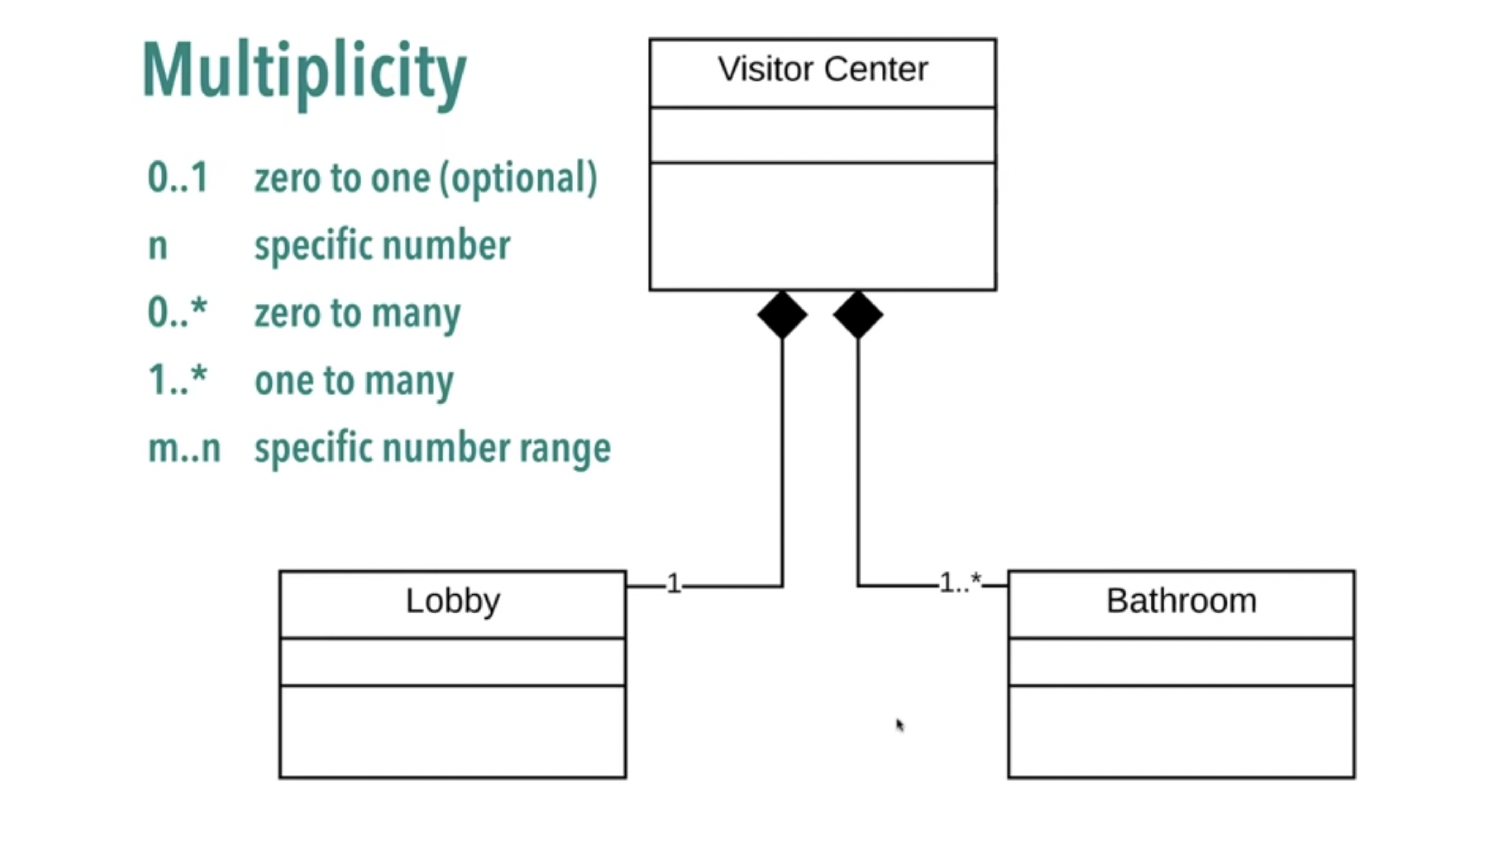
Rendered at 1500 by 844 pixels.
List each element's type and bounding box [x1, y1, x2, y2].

picture [105, 0, 1395, 844]
